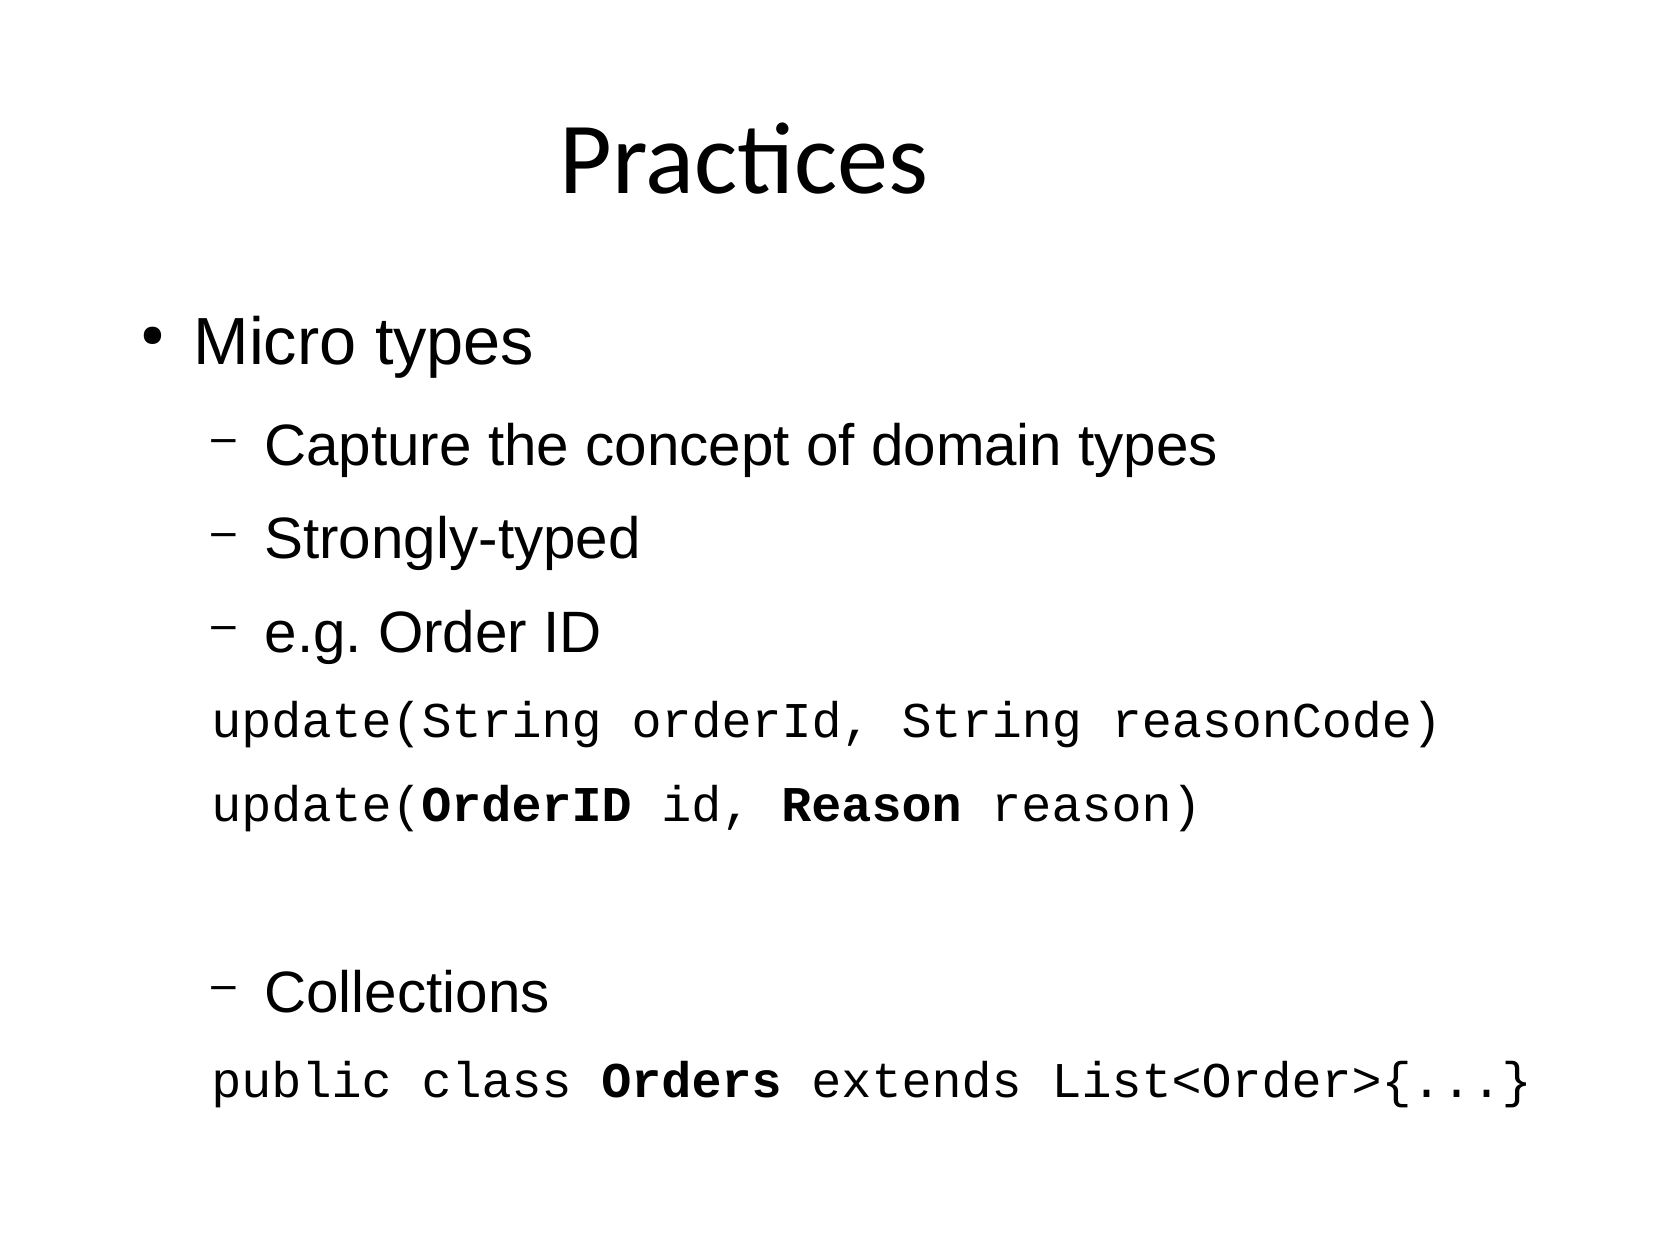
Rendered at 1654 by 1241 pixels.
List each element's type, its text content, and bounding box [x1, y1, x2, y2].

title Practices [0, 41, 1489, 265]
list Micro types Capture the concept of domain types Strongly-typed e.g. Order ID update(String orderId, String reasonCode) update(OrderID id, Reason reason) Collections public class Orders extends List<Order>{...} [106, 289, 1562, 1117]
